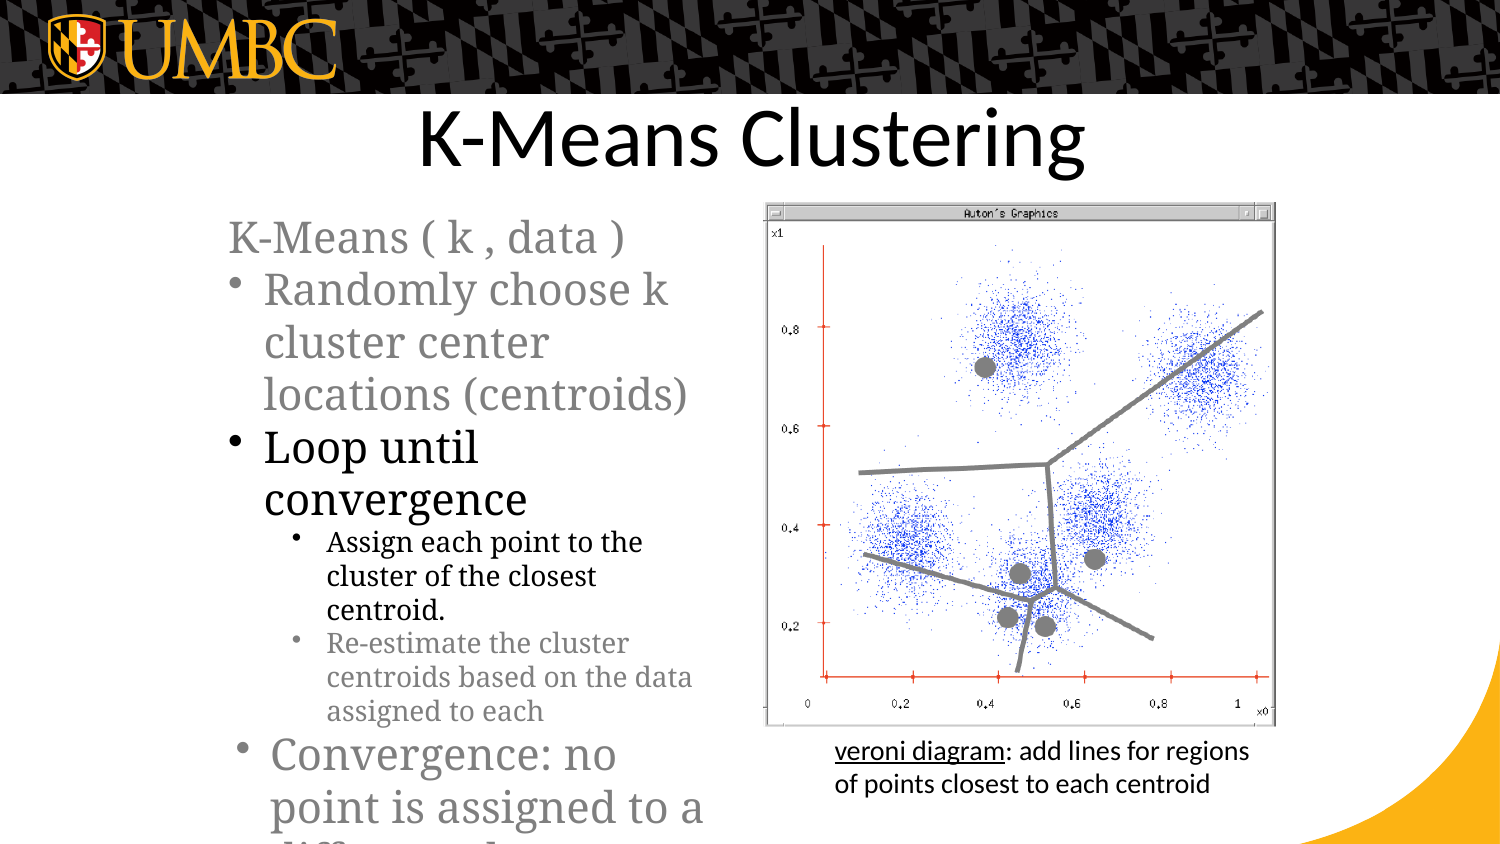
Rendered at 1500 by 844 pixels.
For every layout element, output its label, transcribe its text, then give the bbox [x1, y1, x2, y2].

picture [0, 0, 1500, 94]
picture [1299, 639, 1500, 844]
title K-Means Clustering [246, 72, 1259, 192]
text_box K-Means ( k , data ) Randomly choose k cluster center locations (centroids) Loop until convergence Assign each point to the cluster of the closest centroid. Re-estimate the cluster centroids based on the data assigned to each Convergence: no point is assigned to a different cluster [213, 202, 725, 844]
text_box veroni diagram: add lines for regions of points closest to each centroid [819, 735, 1275, 807]
picture [762, 201, 1279, 727]
